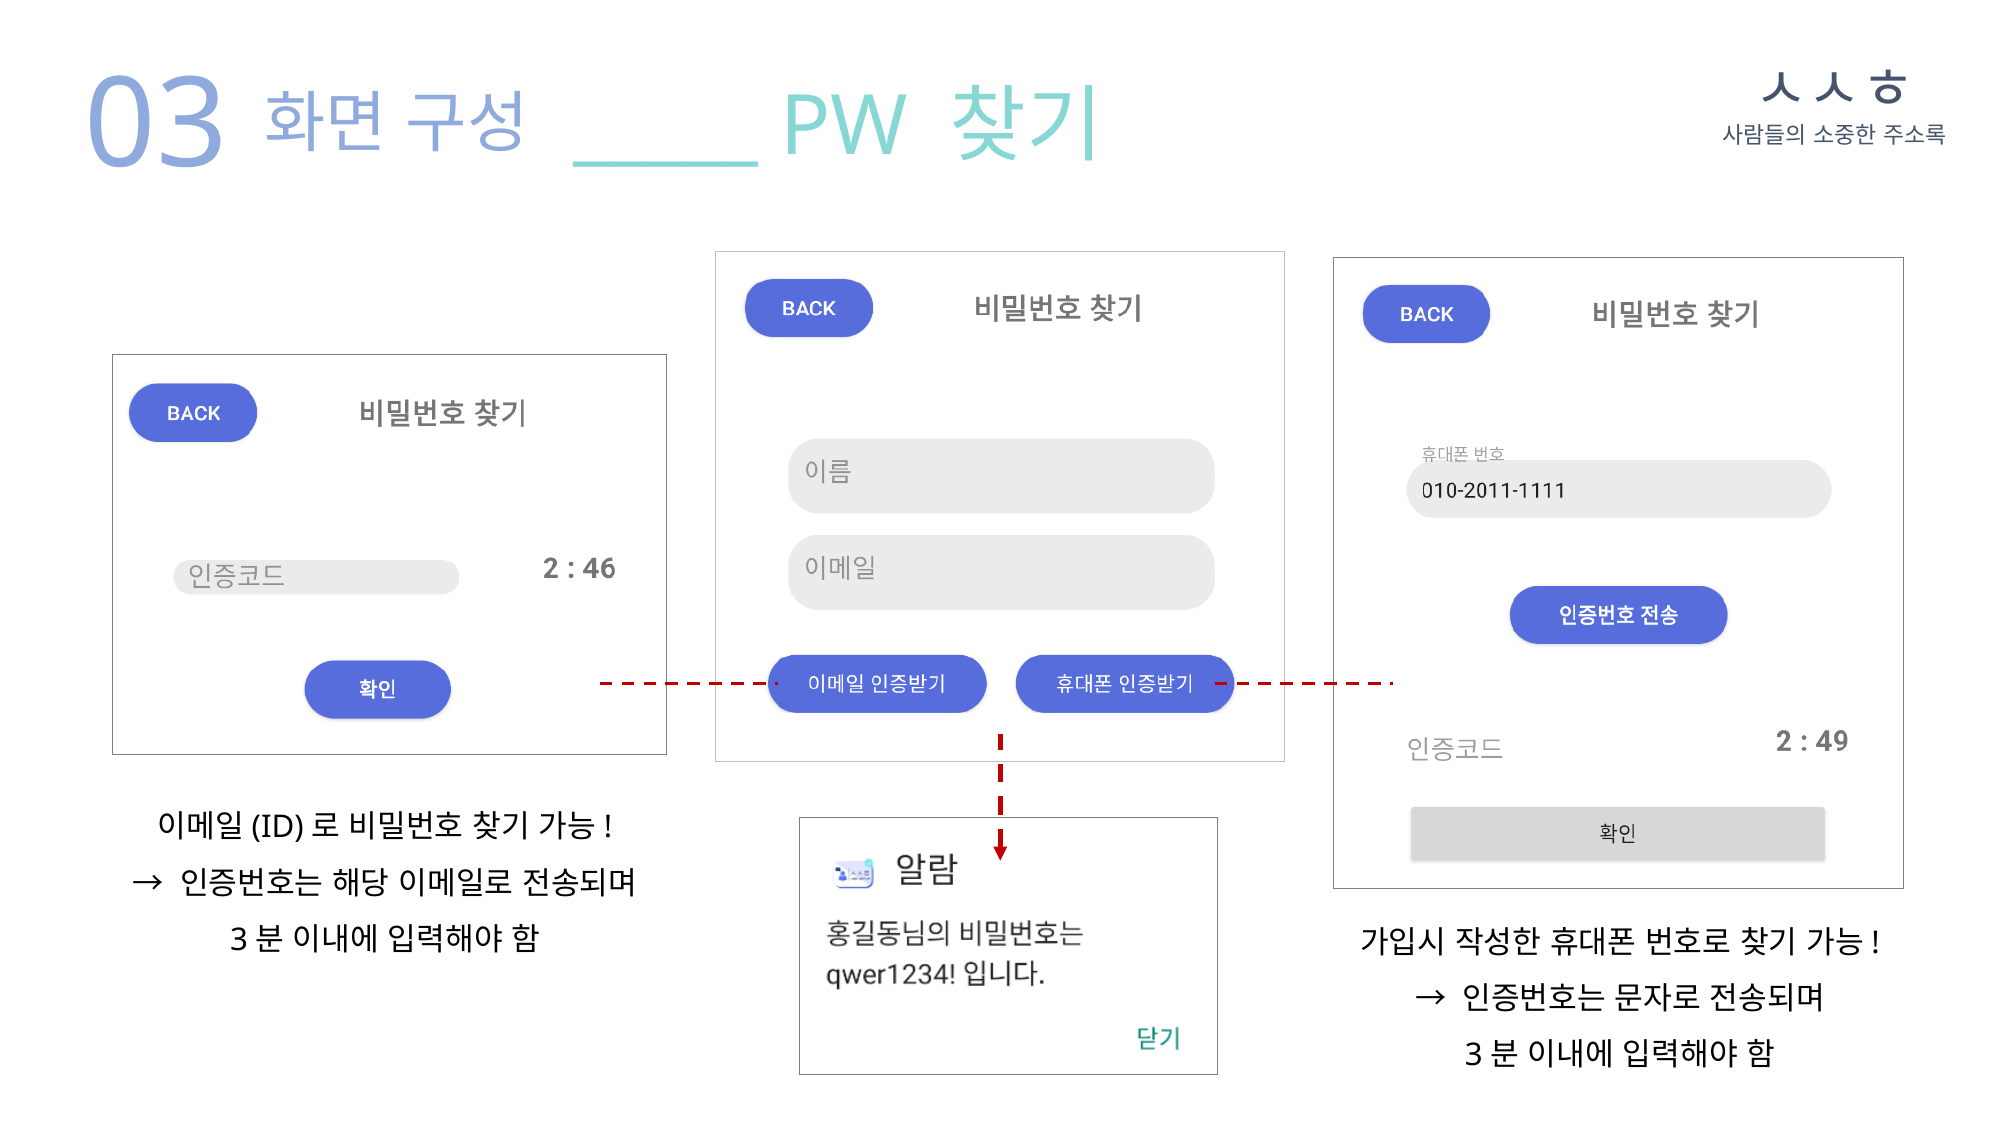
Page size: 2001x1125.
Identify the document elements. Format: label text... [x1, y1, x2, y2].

text_box _____ PW 찾기 [558, 63, 1118, 179]
text_box 03 [16, 34, 297, 200]
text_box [1333, 257, 1904, 889]
picture [715, 251, 1285, 762]
picture [112, 354, 667, 755]
text_box 가입시 작성한 휴대폰 번호로 찾기 가능! → 인증번호는 문자로 전송되며 3분 이내에 입력해야 함 [1322, 895, 1918, 1080]
text_box 화면 구성 [249, 72, 544, 168]
text_box 이메일(ID)로 비밀번호 찾기 가능! → 인증번호는 해당 이메일로 전송되며 3분 이내에 입력해야 함 [87, 780, 683, 964]
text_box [799, 817, 1218, 1075]
text_box ㅅㅅㅎ 사람들의 소중한 주소록 [1656, 43, 2000, 156]
